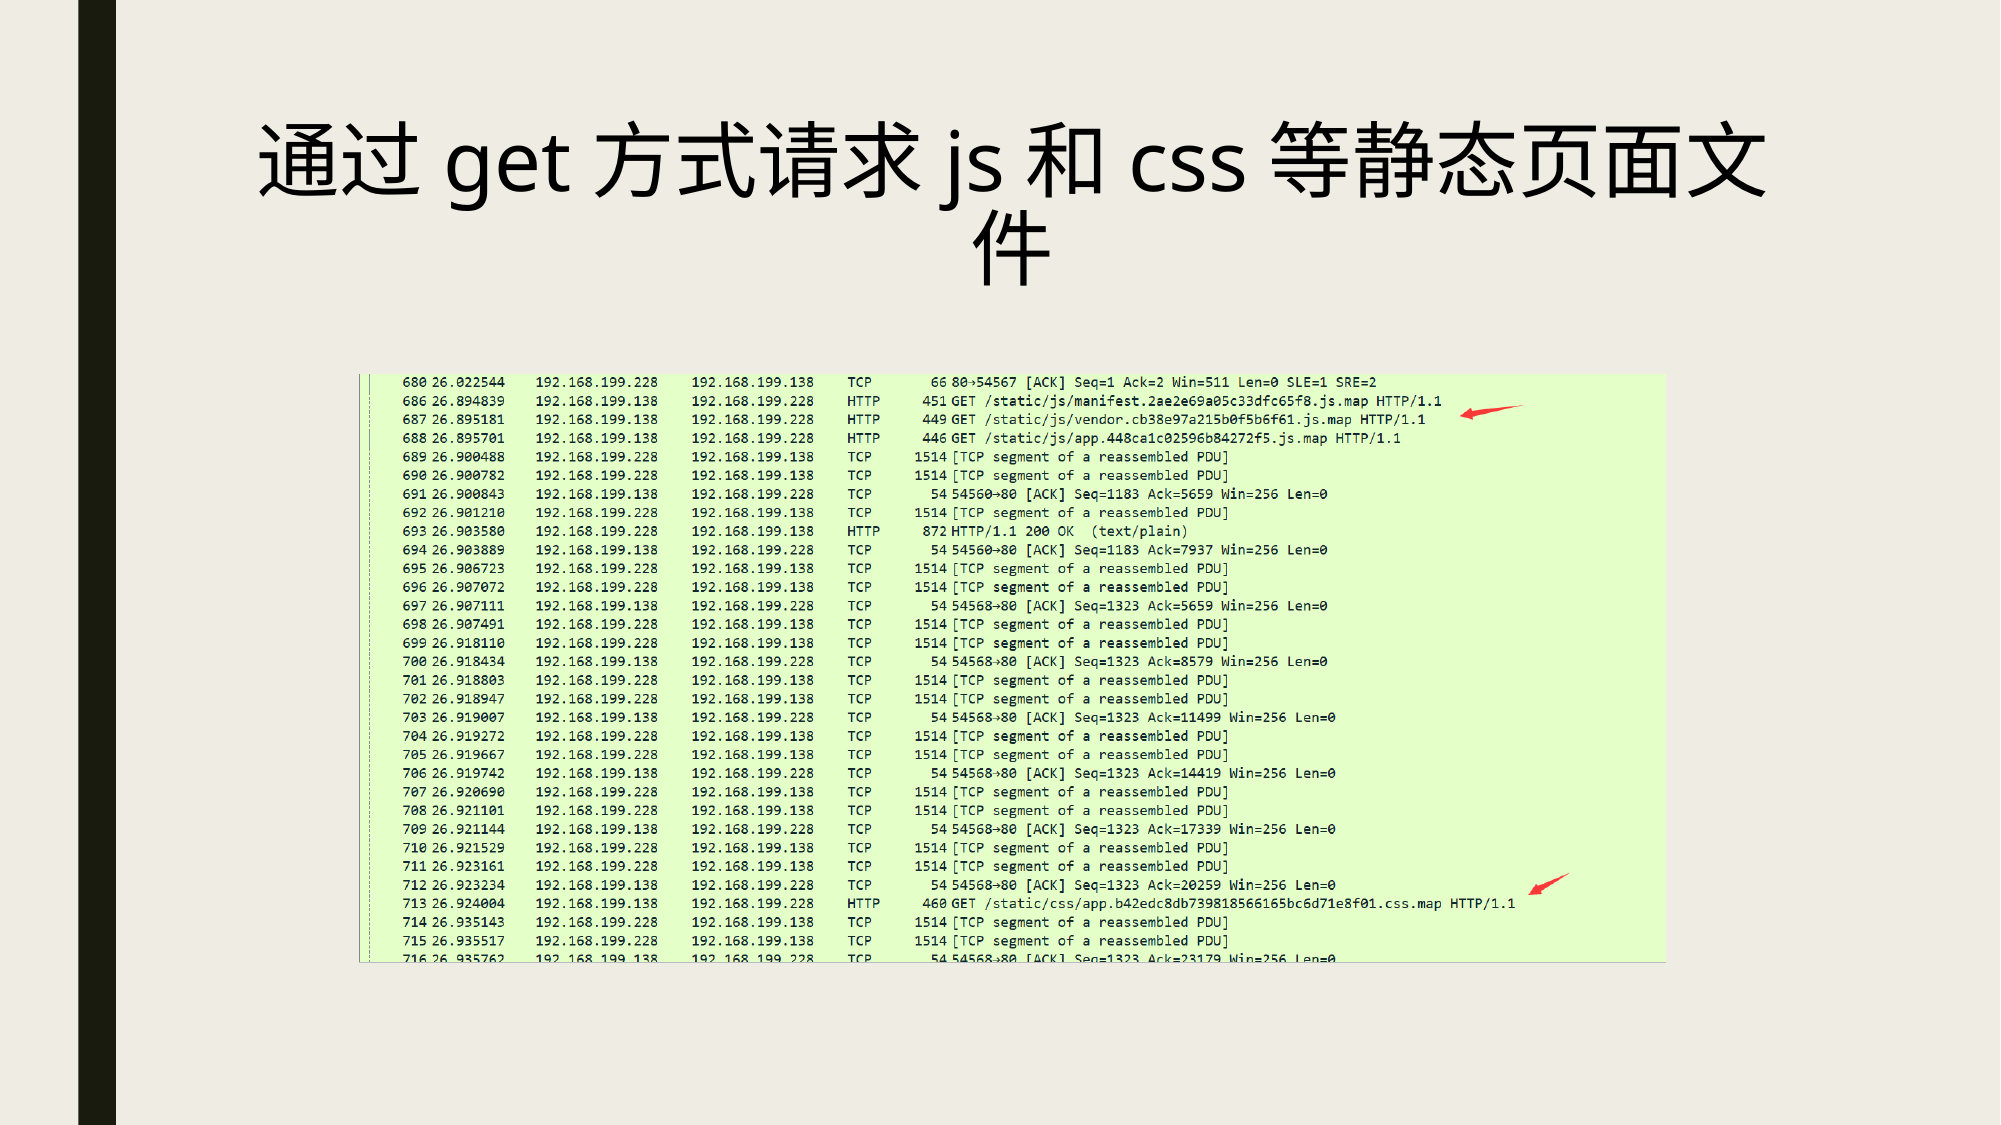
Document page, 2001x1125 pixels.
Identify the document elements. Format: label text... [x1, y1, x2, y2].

title 通过get方式请求js和css等静态页面文件 [225, 112, 1800, 357]
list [359, 374, 1666, 963]
